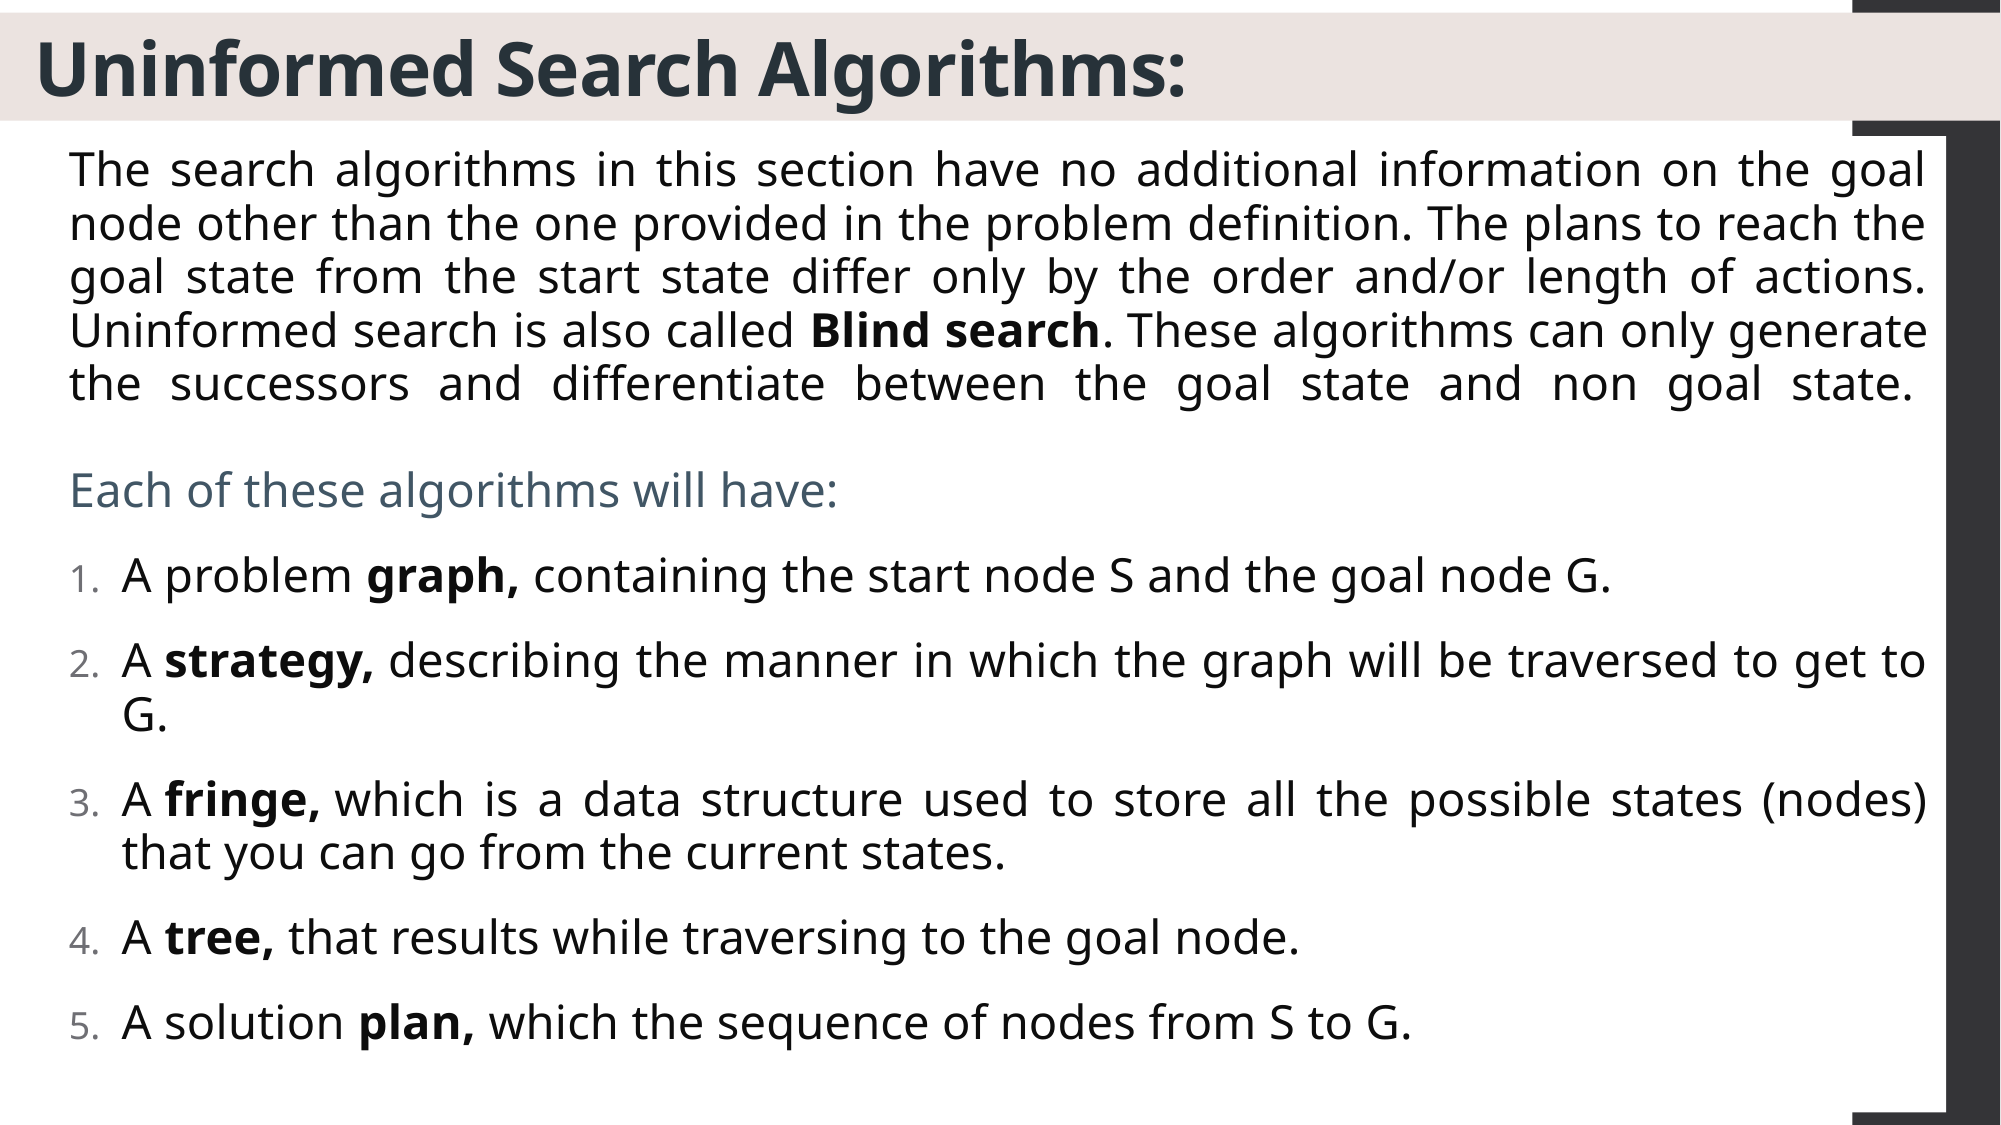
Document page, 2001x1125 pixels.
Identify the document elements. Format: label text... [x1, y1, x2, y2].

title Uninformed Search Algorithms: [0, 12, 2000, 121]
list The search algorithms in this section have no additional information on the goal node other than the one provided in the problem definition. The plans to reach the goal state from the start state differ only by the order and/or length of actions. Uninformed search is also called Blind search. These algorithms can only generate the successors and differentiate between the goal state and non goal state. Each of these algorithms will have: A problem graph, containing the start node S and the goal node G. A strategy, describing the manner in which the graph will be traversed to get to G. A fringe, which is a data structure used to store all the possible states (nodes) that you can go from the current states. A tree, that results while traversing to the goal node. A solution plan, which the sequence of nodes from S to G. [53, 136, 1947, 1113]
